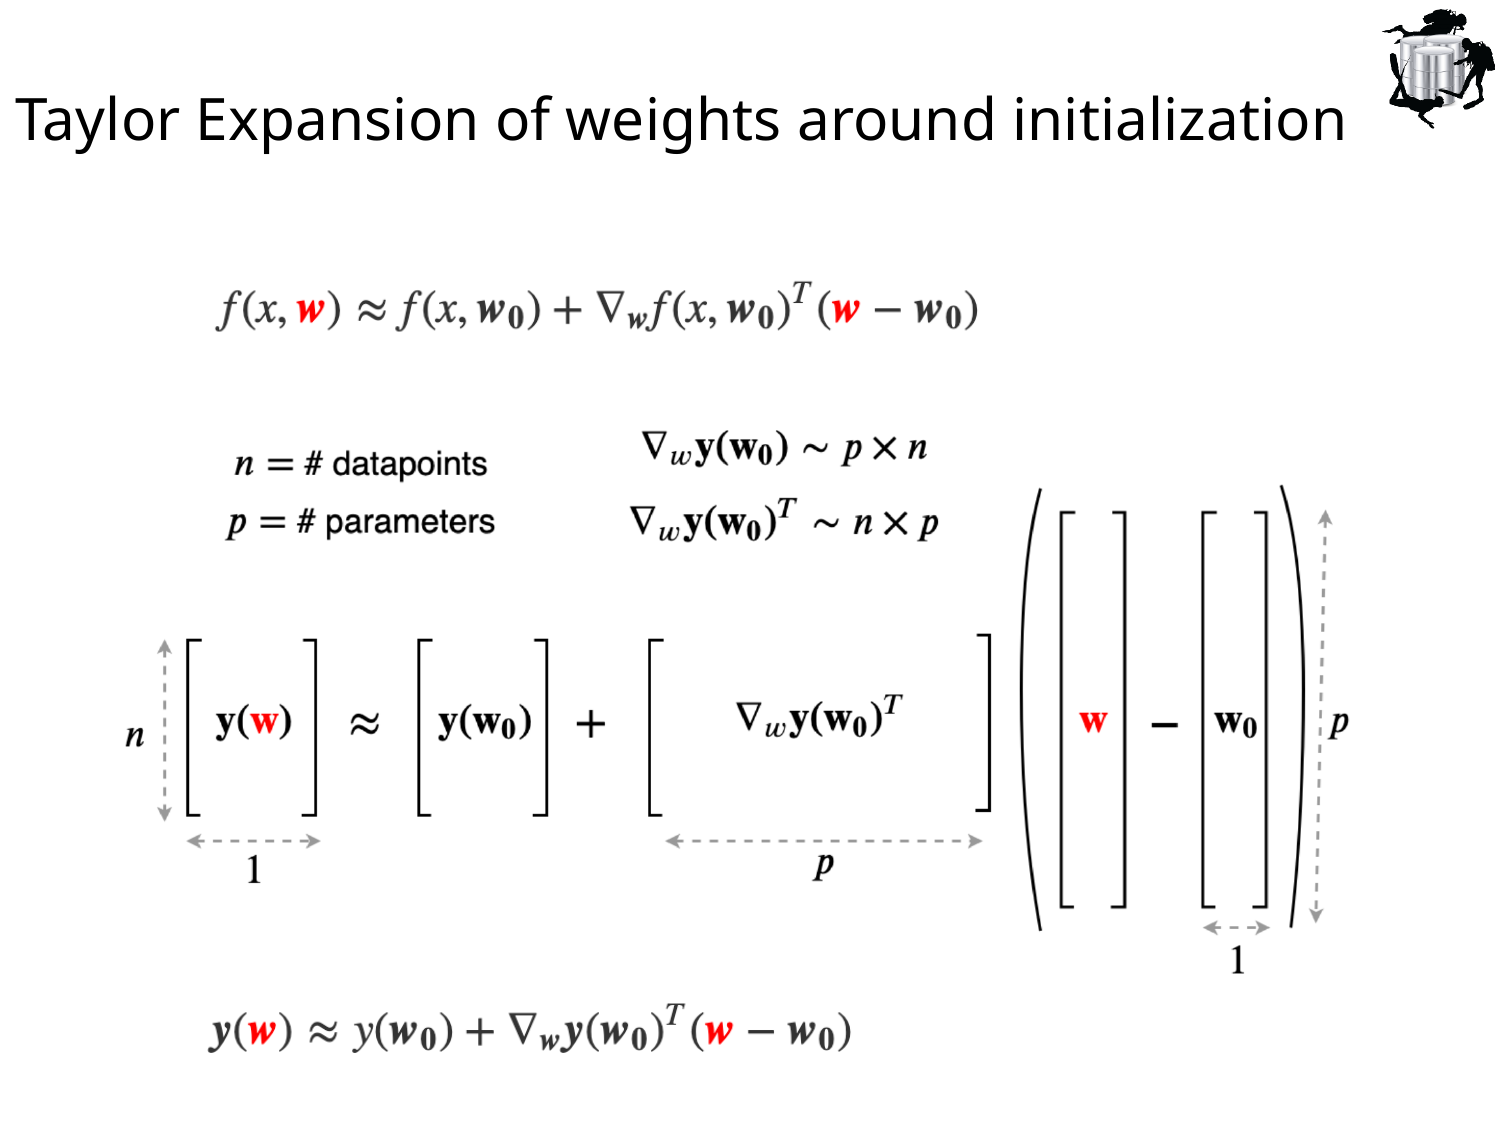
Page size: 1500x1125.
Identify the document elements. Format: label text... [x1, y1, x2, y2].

picture [191, 263, 1025, 341]
picture [1376, 5, 1498, 131]
picture [34, 394, 1377, 1125]
title Taylor Expansion of weights around initialization [0, 55, 1377, 187]
